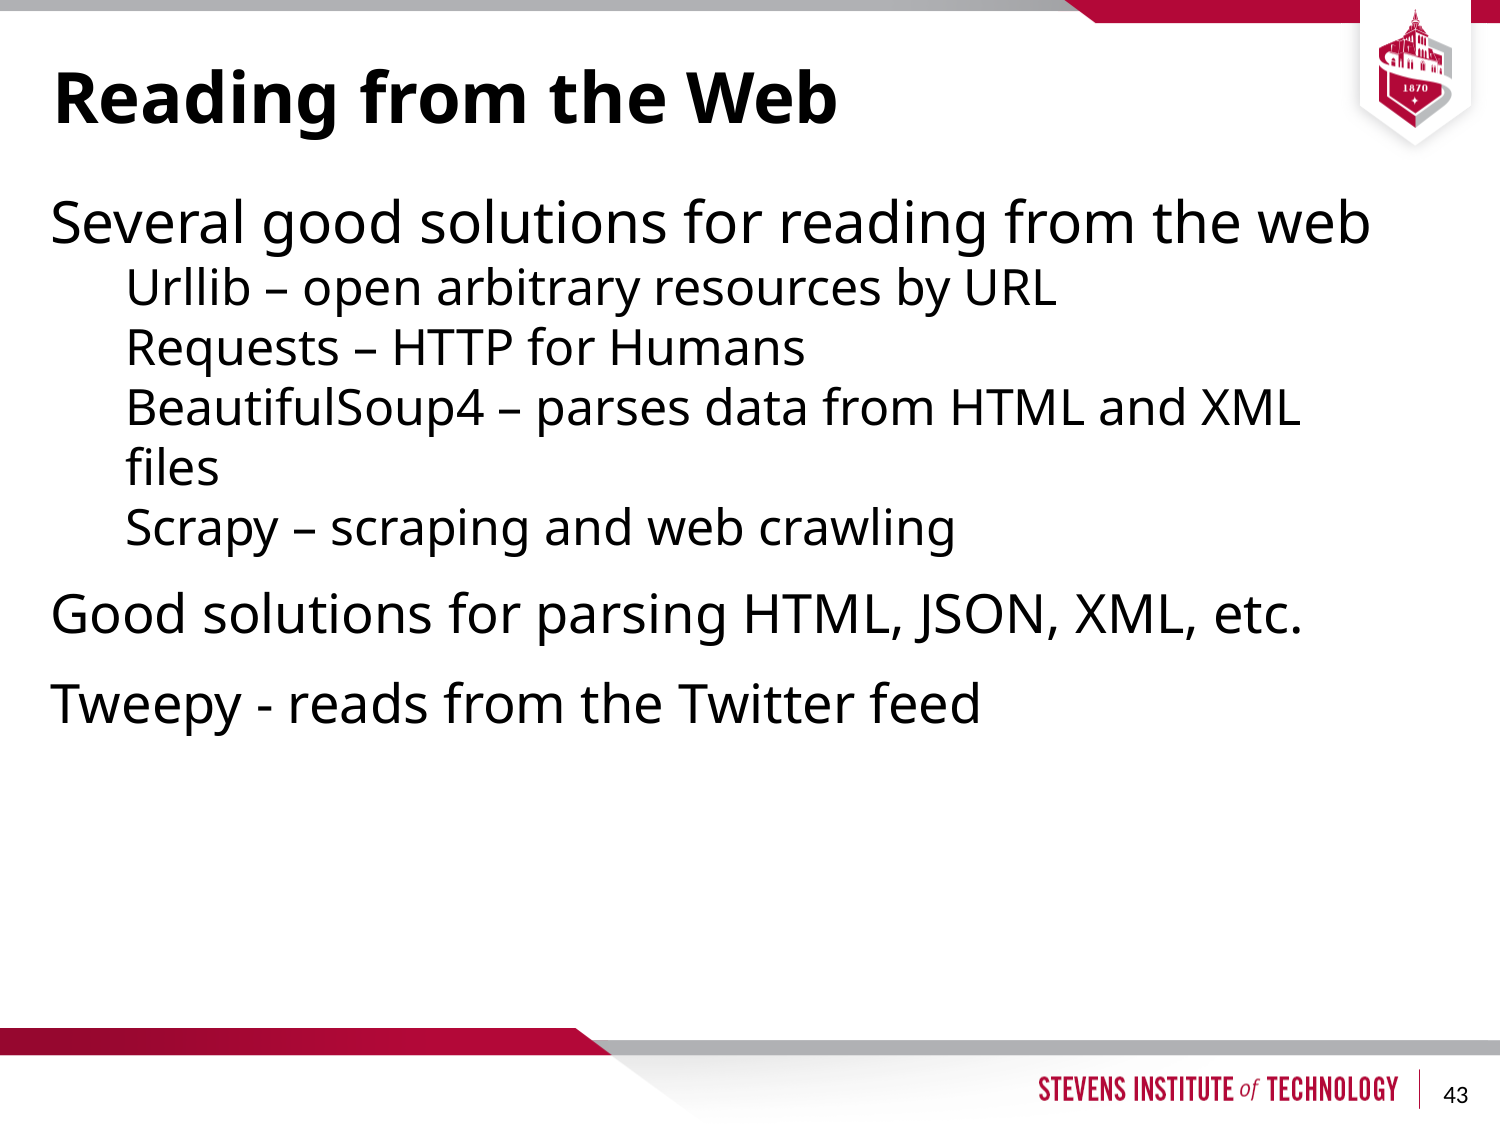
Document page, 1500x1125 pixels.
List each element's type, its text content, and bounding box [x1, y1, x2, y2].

picture [0, 0, 1500, 160]
list Several good solutions for reading from the web Urllib – open arbitrary resources by URL Requests – HTTP for Humans BeautifulSoup4 – parses data from HTML and XML files Scrapy – scraping and web crawling Good solutions for parsing HTML, JSON, XML, etc. Tweepy - reads from the Twitter feed [35, 177, 1423, 918]
picture [0, 1028, 1500, 1125]
slide_number 43 [1428, 1071, 1490, 1108]
title Reading from the Web [37, 45, 1338, 150]
